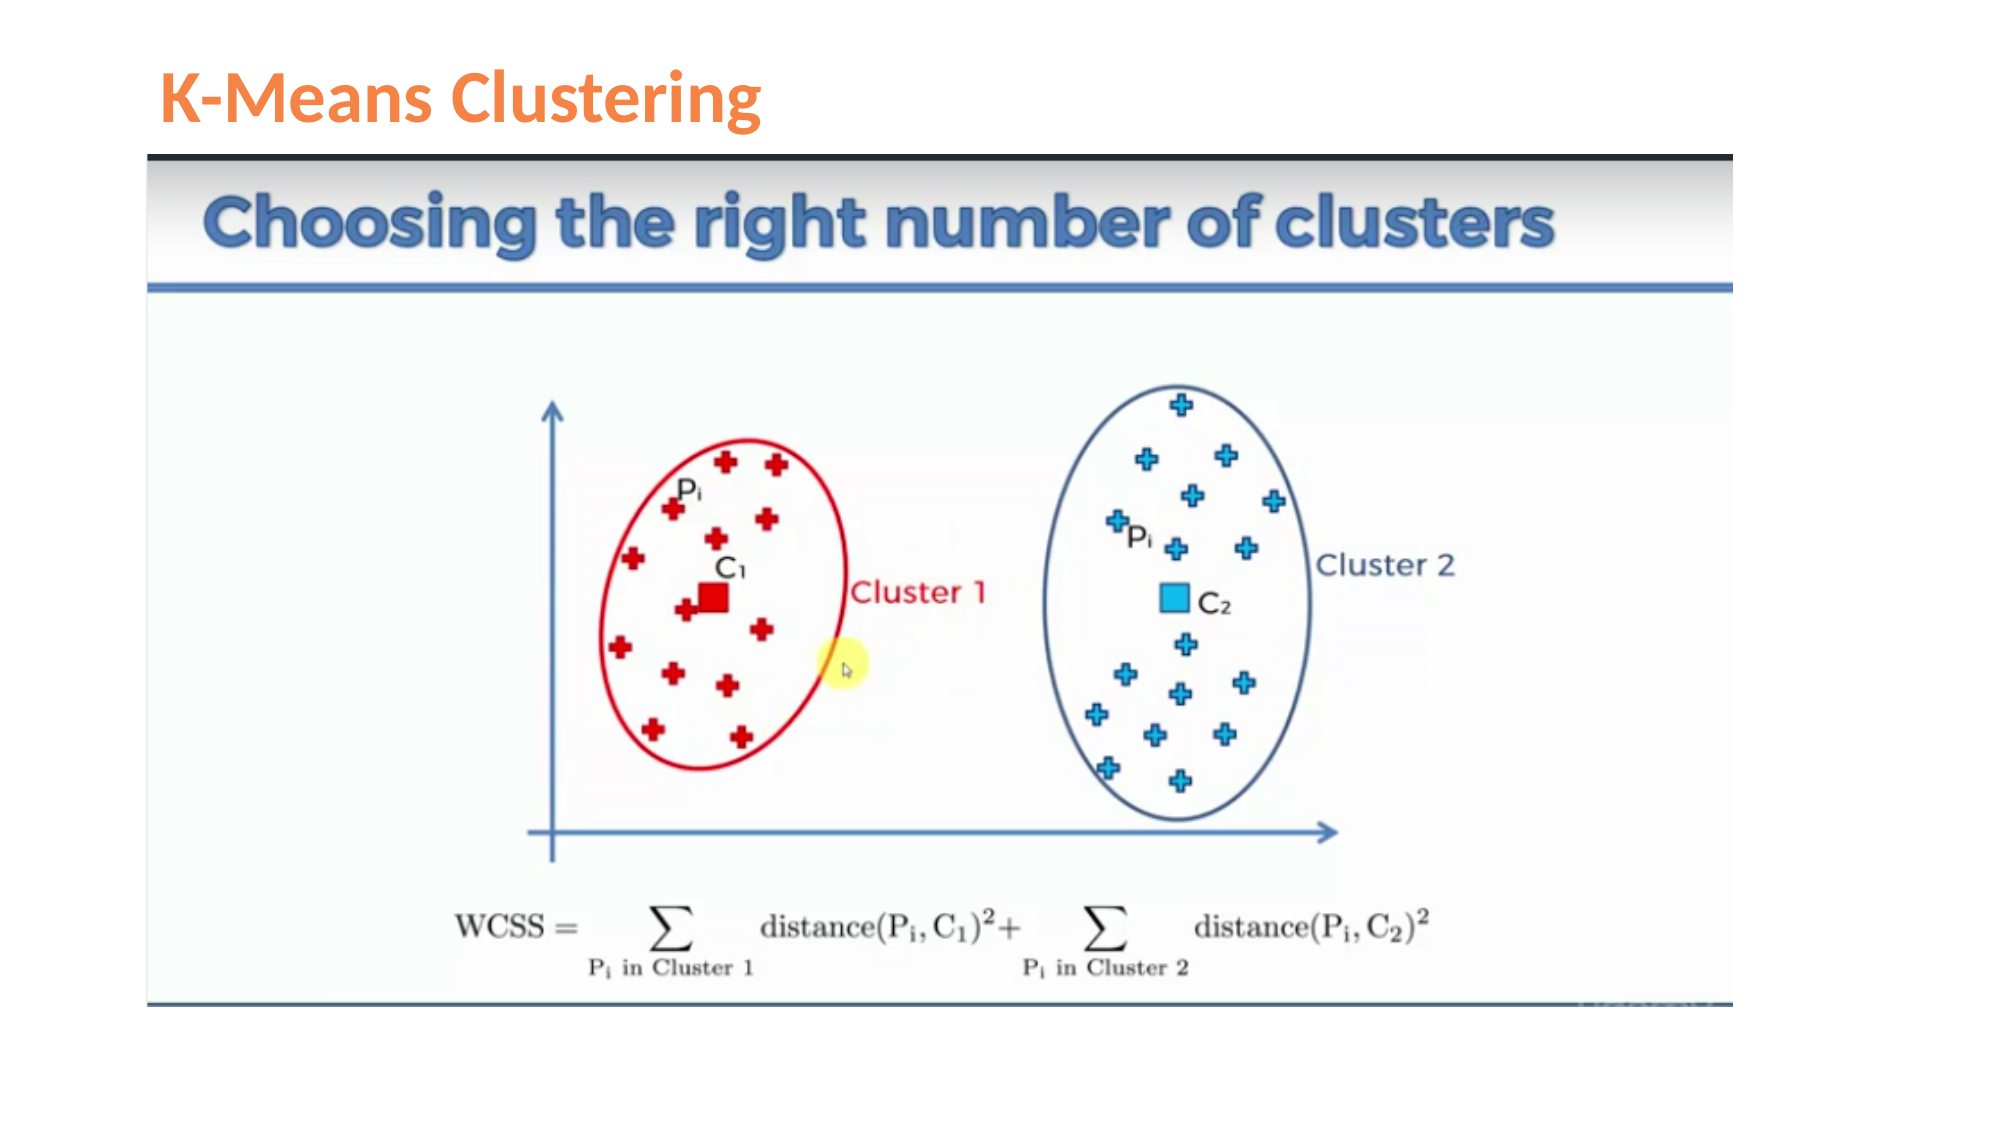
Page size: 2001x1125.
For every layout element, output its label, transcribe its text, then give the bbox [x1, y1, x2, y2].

picture [145, 154, 1733, 1008]
text_box K-Means Clustering [146, 40, 1520, 146]
